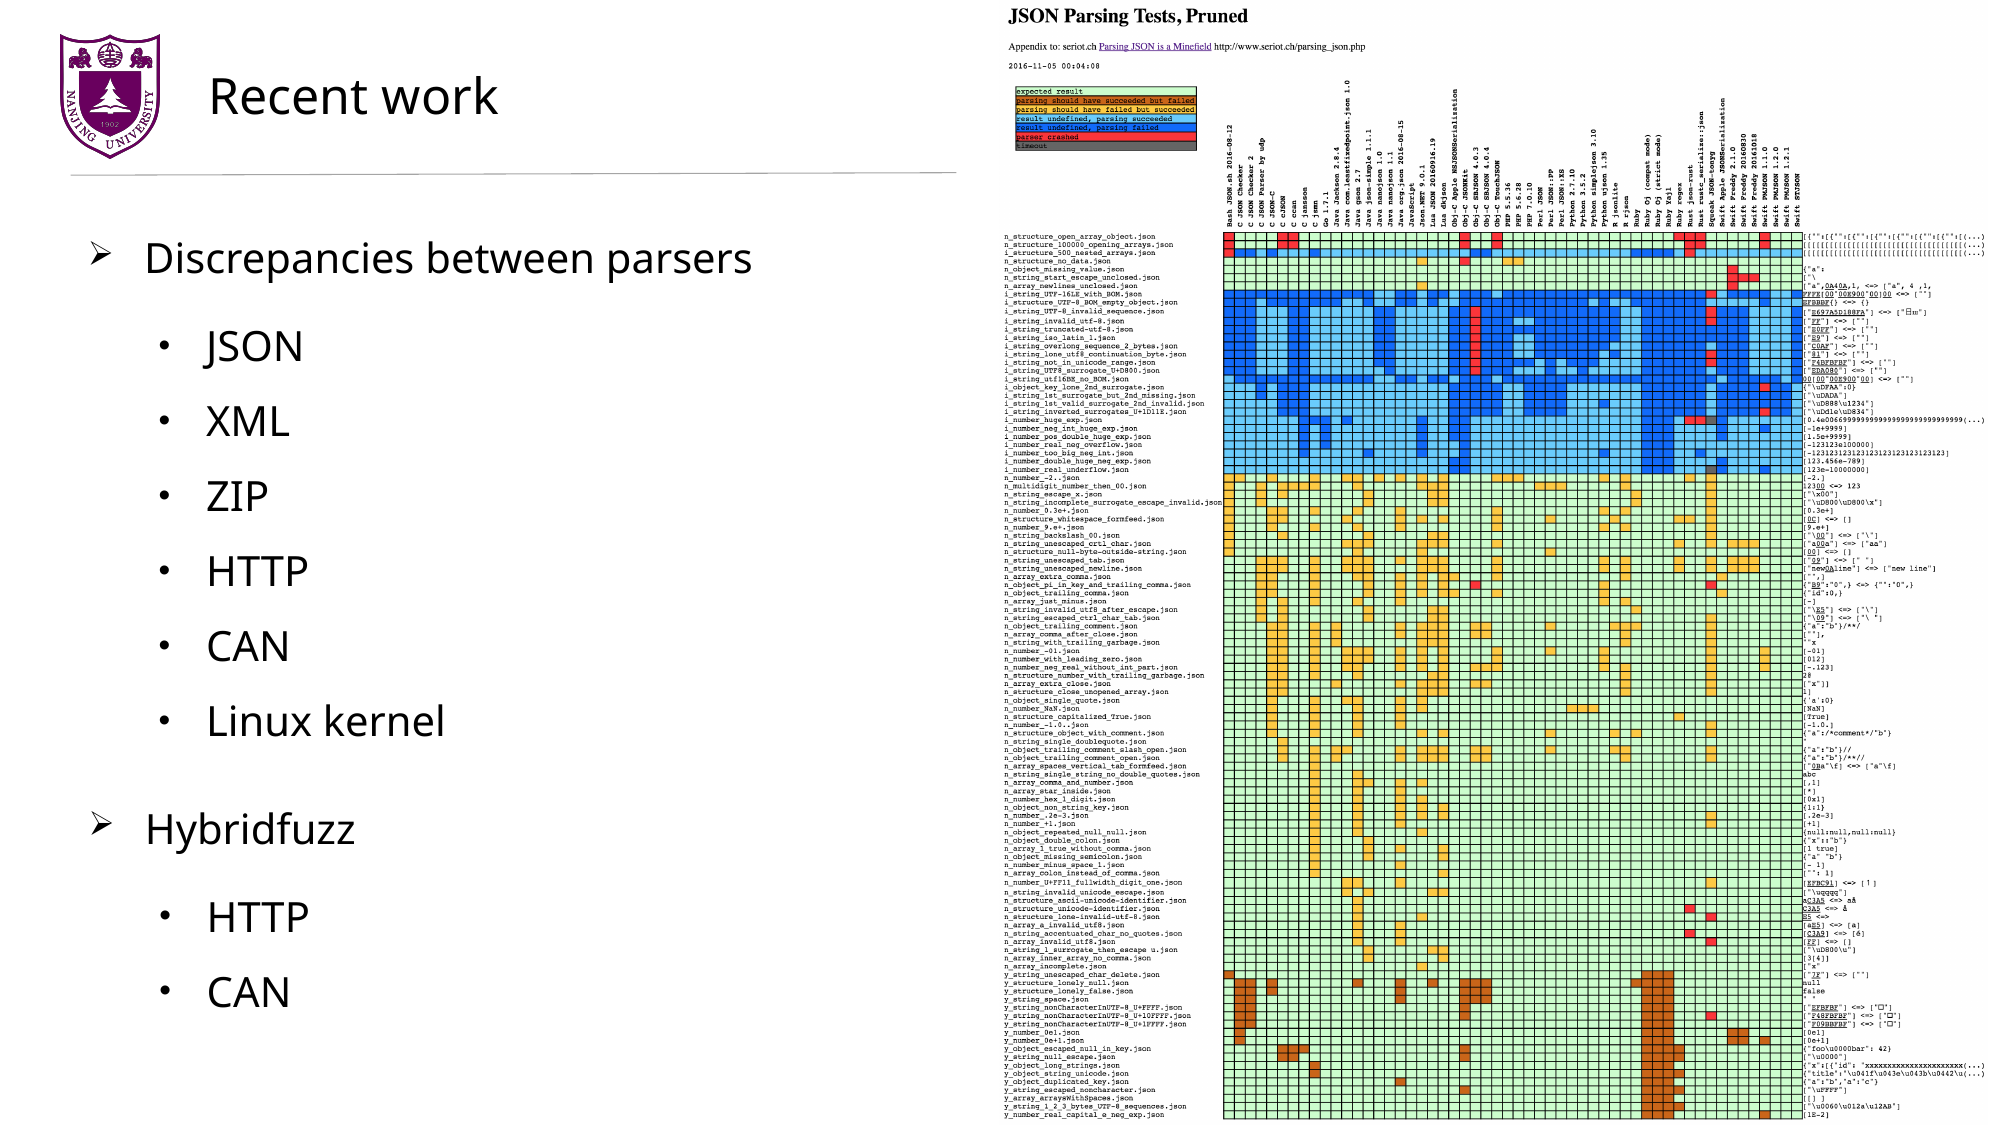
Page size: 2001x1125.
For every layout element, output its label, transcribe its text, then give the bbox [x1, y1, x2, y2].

picture [999, 0, 1988, 1125]
text_box Hybridfuzz HTTP CAN [73, 770, 907, 1023]
text_box Recent work [193, 57, 999, 132]
picture [60, 34, 160, 159]
text_box Discrepancies between parsers JSON XML ZIP HTTP CAN Linux kernel [73, 199, 906, 753]
